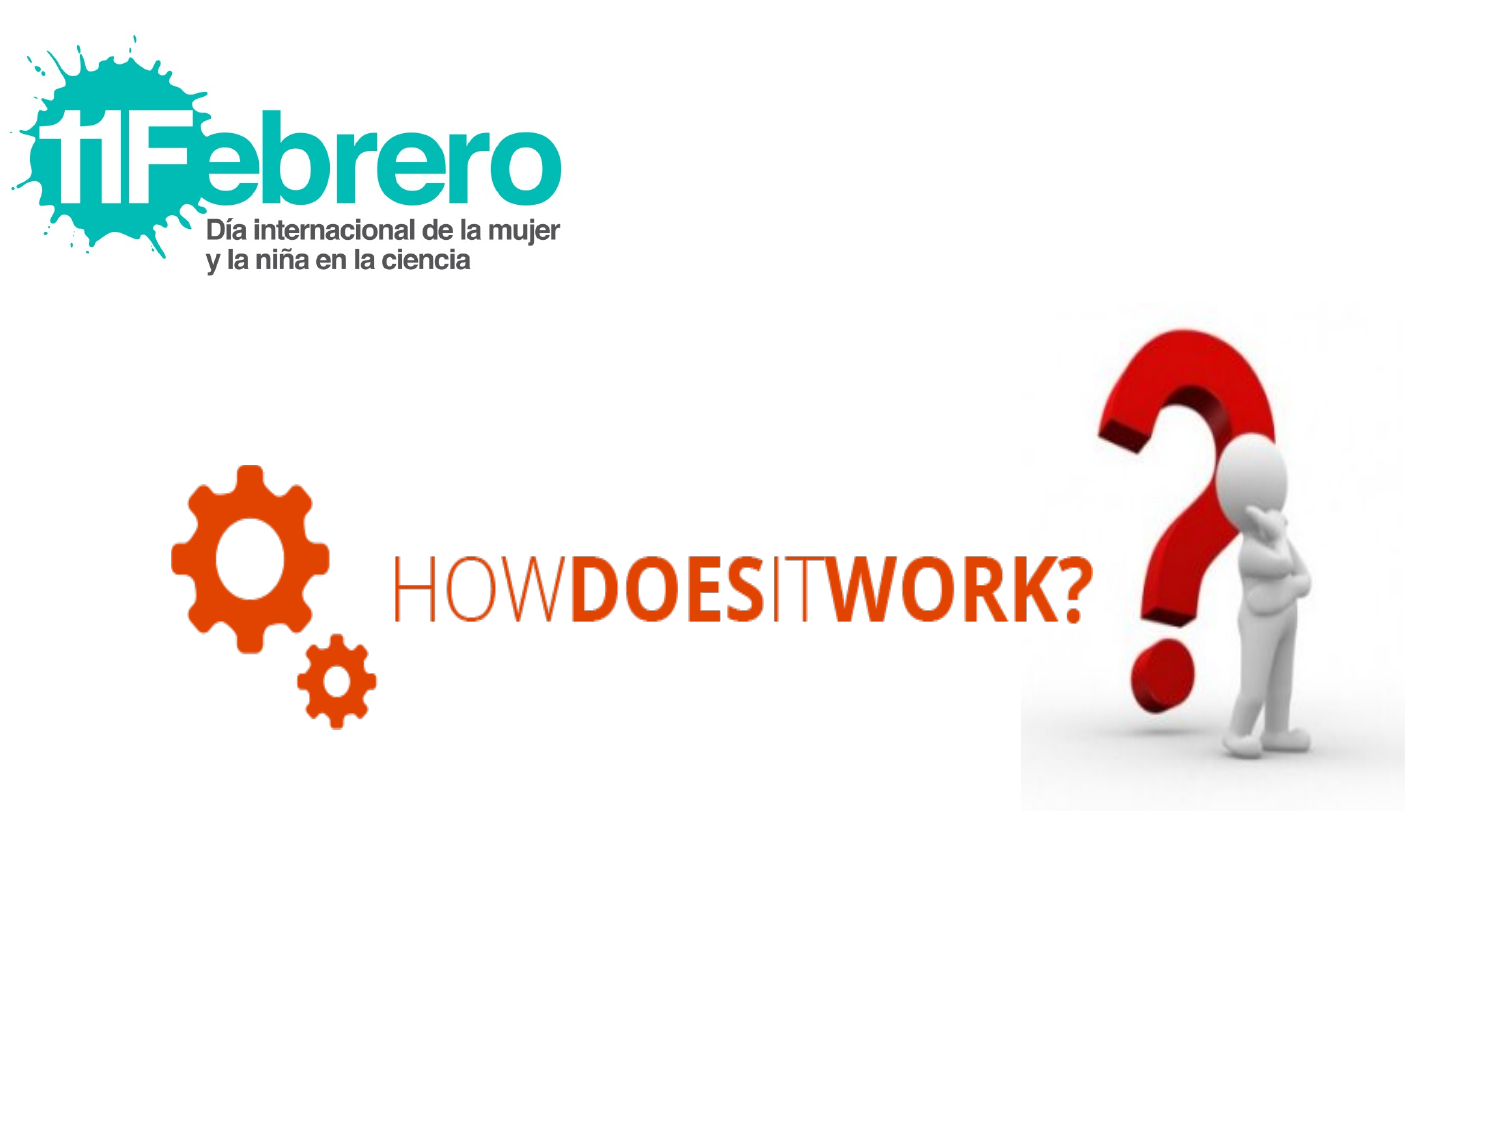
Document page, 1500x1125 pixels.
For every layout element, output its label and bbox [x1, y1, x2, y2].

picture [170, 302, 1405, 811]
picture [5, 30, 567, 282]
